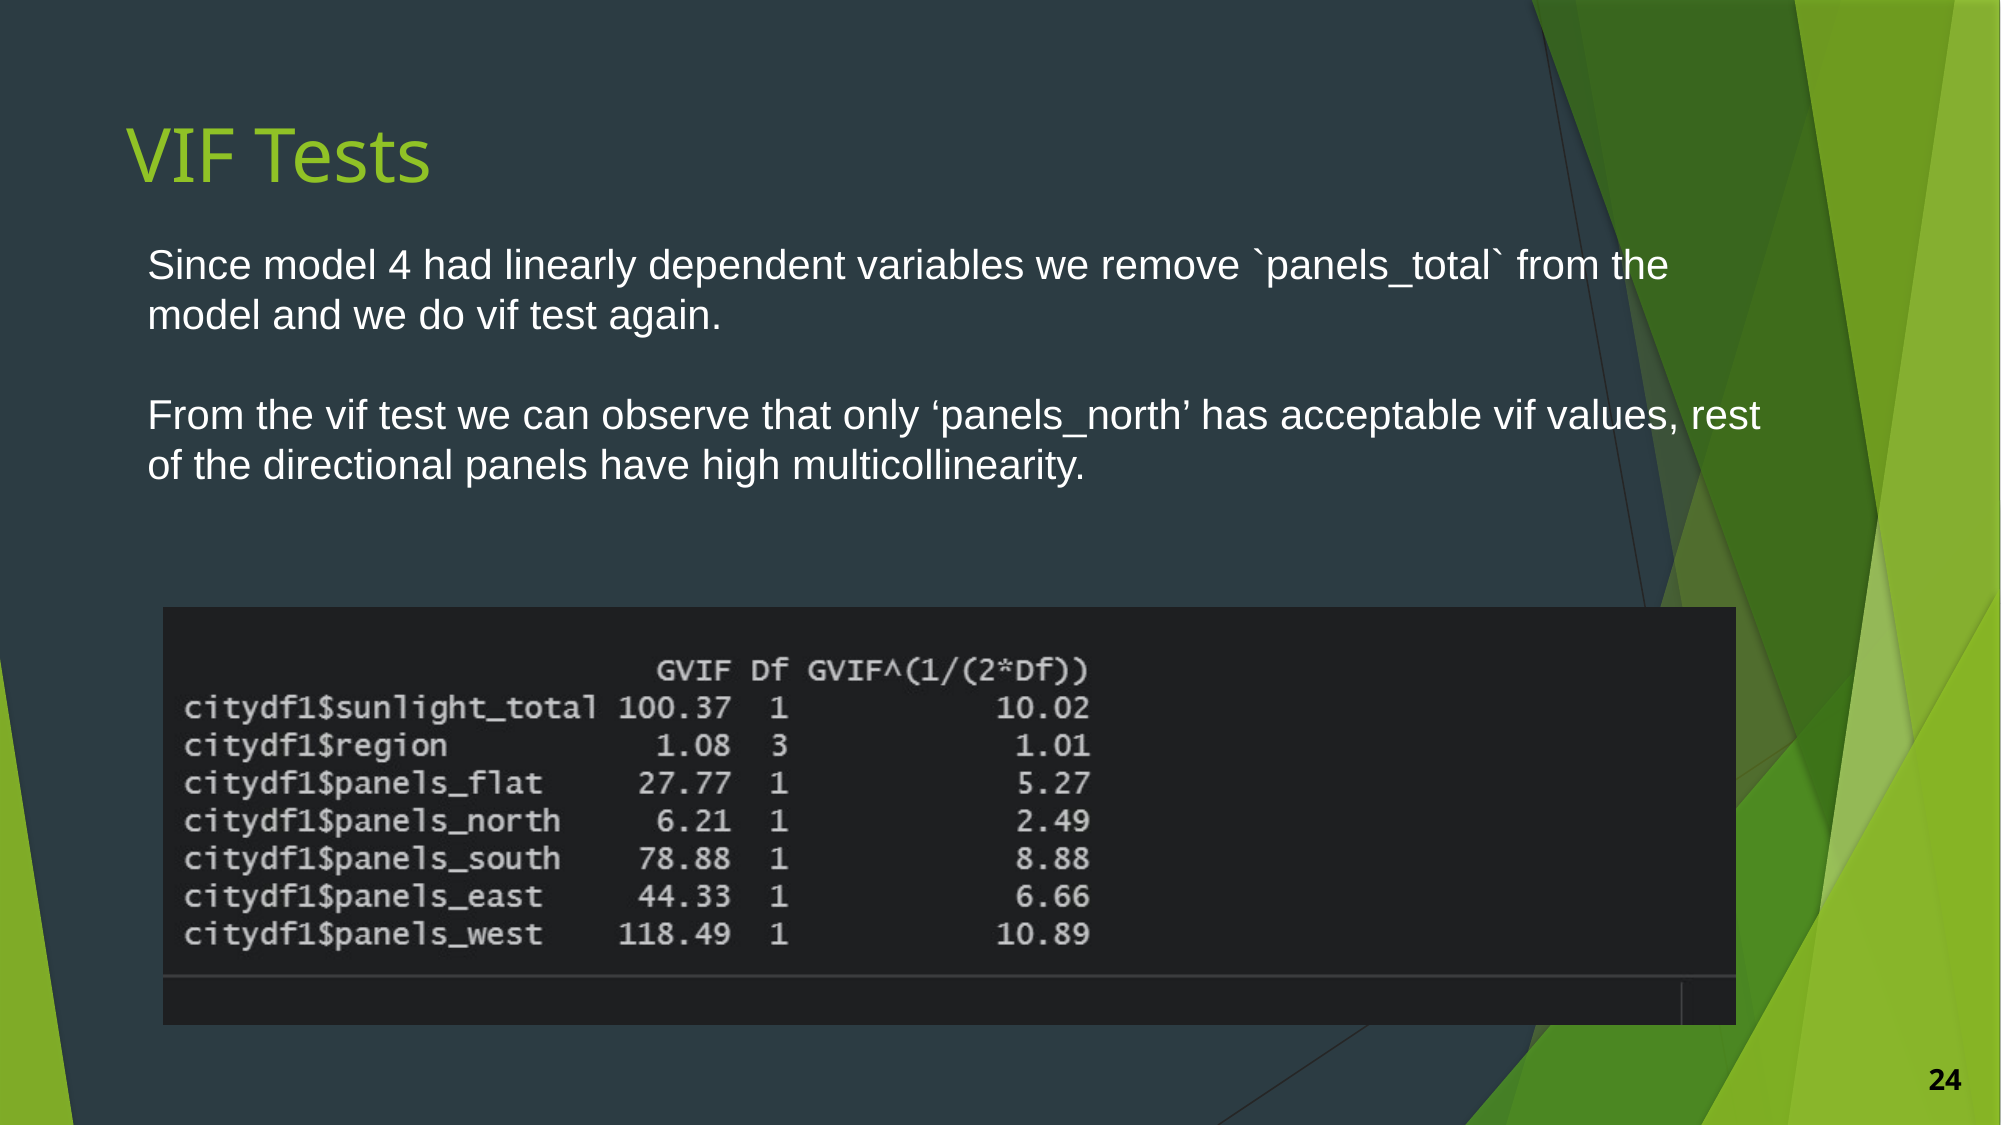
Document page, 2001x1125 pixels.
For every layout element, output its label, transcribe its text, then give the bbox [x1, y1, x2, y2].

slide_number 24 [1864, 1050, 1977, 1111]
text_box Since model 4 had linearly dependent variables we remove `panels_total` from the model and we do vif test again. From the vif test we can observe that only ‘panels_north’ has acceptable vif values, rest of the directional panels have high multicollinearity. [132, 230, 1793, 645]
title VIF Tests [111, 99, 1522, 231]
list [162, 607, 1737, 1026]
